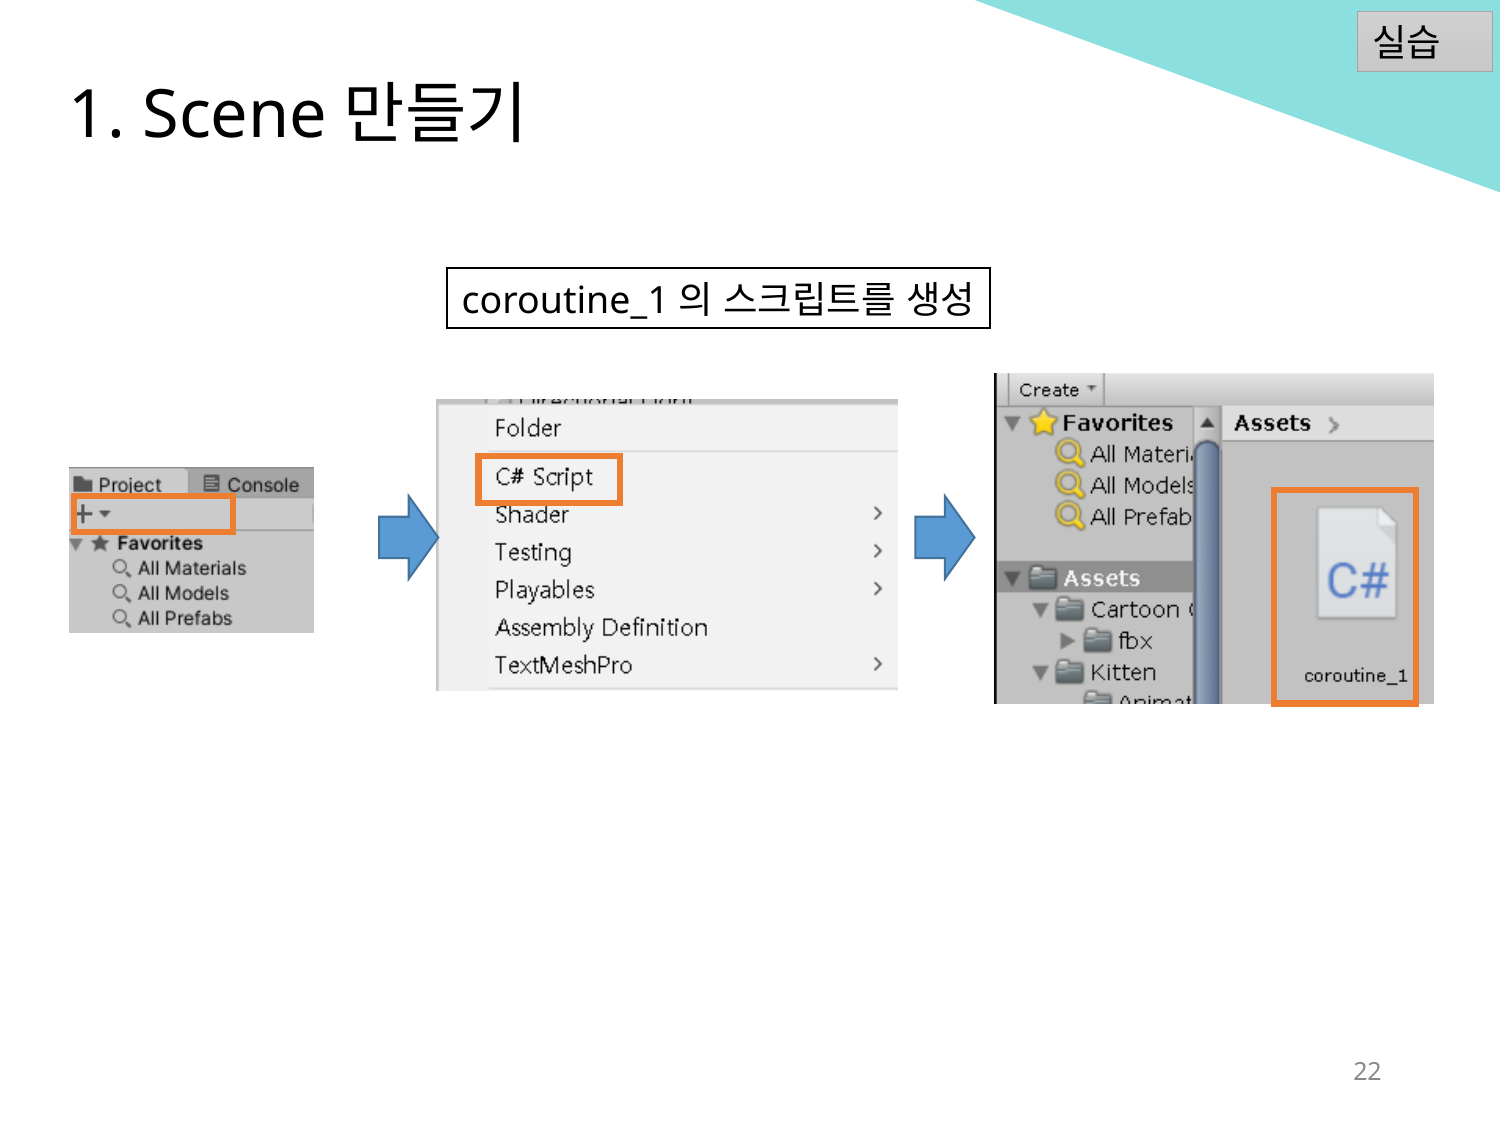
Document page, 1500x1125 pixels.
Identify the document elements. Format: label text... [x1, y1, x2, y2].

picture [436, 399, 898, 691]
text_box coroutine_1의 스크립트를 생성 [446, 267, 991, 329]
text_box [914, 492, 976, 583]
text_box [378, 492, 436, 583]
slide_number 22 [1059, 1042, 1397, 1103]
text_box 실습 [1357, 11, 1493, 72]
picture [994, 373, 1434, 704]
text_box [974, 0, 1500, 194]
text_box 1. Scene만들기 [54, 63, 563, 159]
picture [69, 467, 314, 633]
